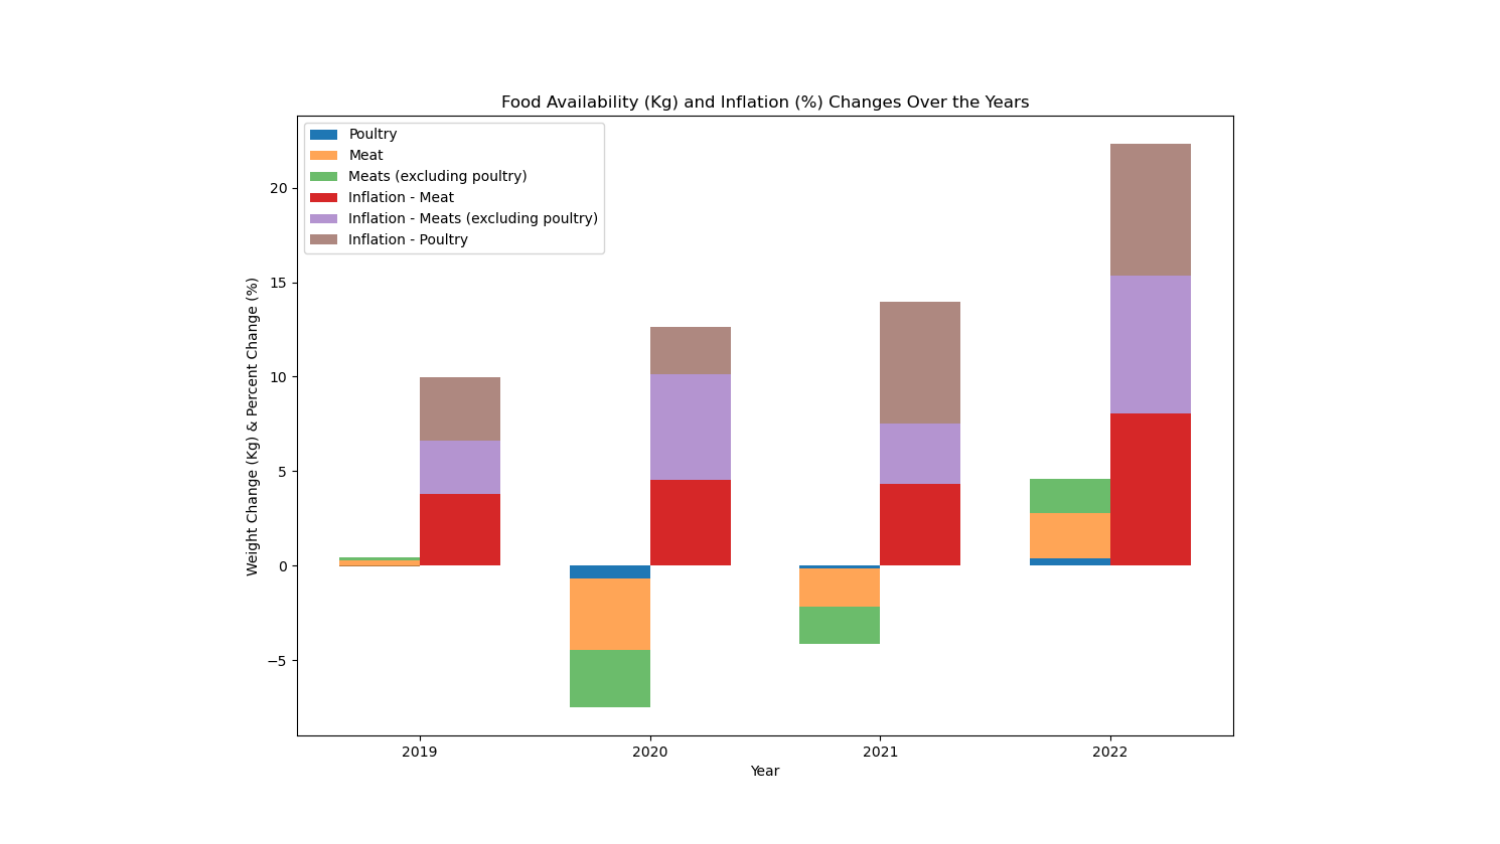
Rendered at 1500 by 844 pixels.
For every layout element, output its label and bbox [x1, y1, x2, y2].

picture [146, 19, 1354, 825]
